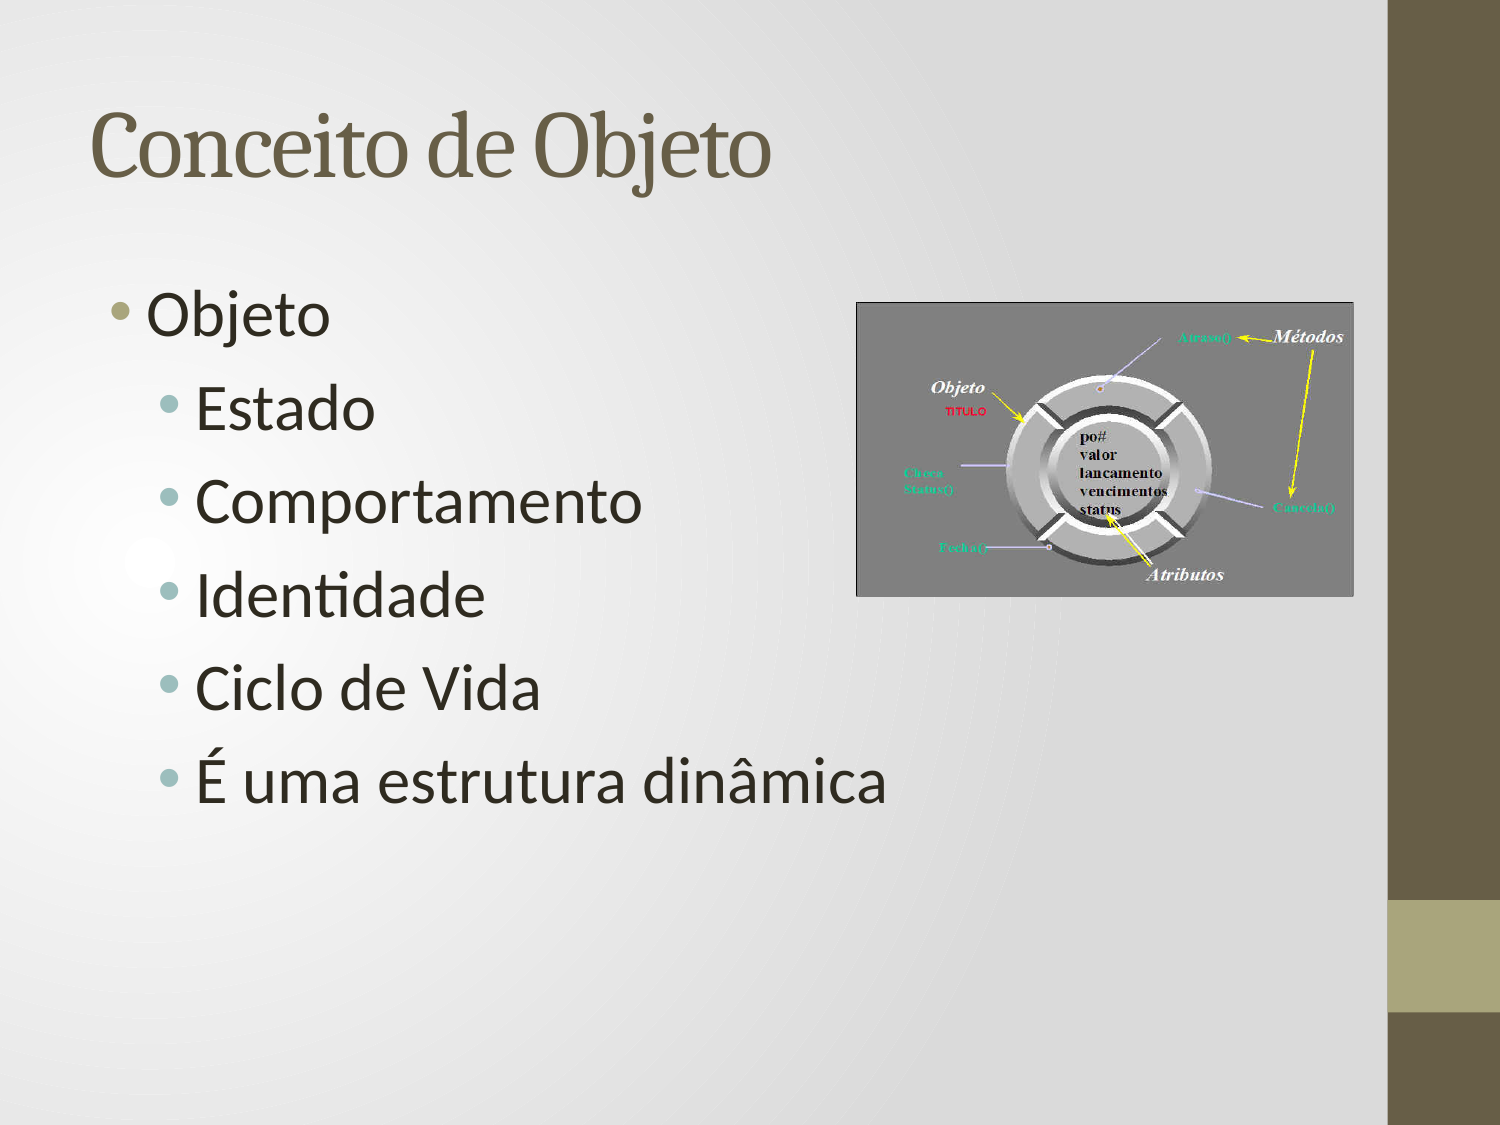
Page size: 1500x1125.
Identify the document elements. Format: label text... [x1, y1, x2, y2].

picture [855, 302, 1354, 598]
list Objeto Estado Comportamento Identidade Ciclo de Vida É uma estrutura dinâmica [75, 262, 1325, 1050]
title Conceito de Objeto [75, 45, 1325, 233]
